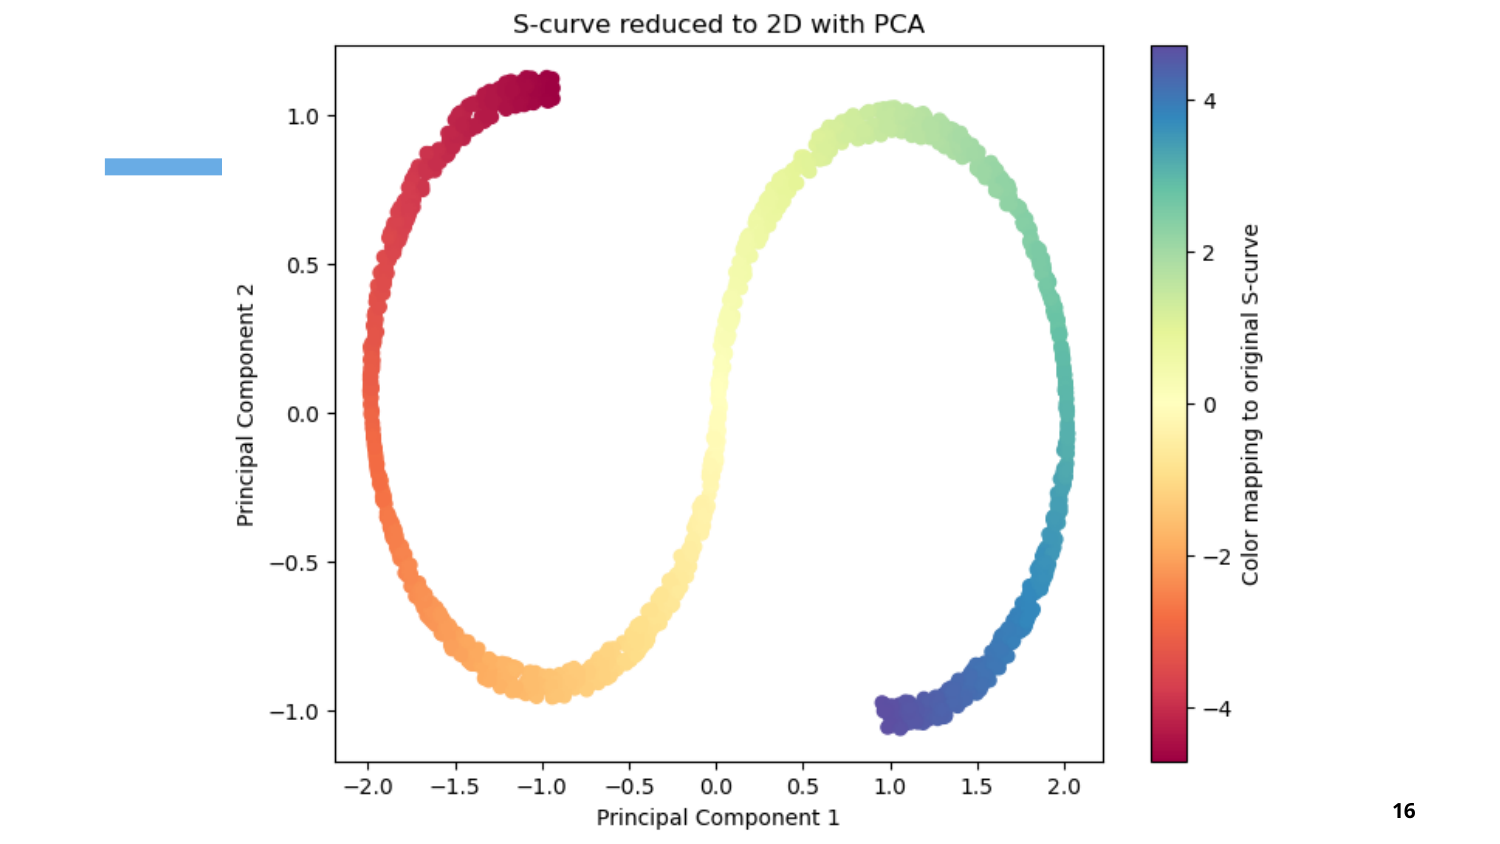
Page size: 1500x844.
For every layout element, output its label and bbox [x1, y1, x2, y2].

picture [222, 0, 1278, 844]
